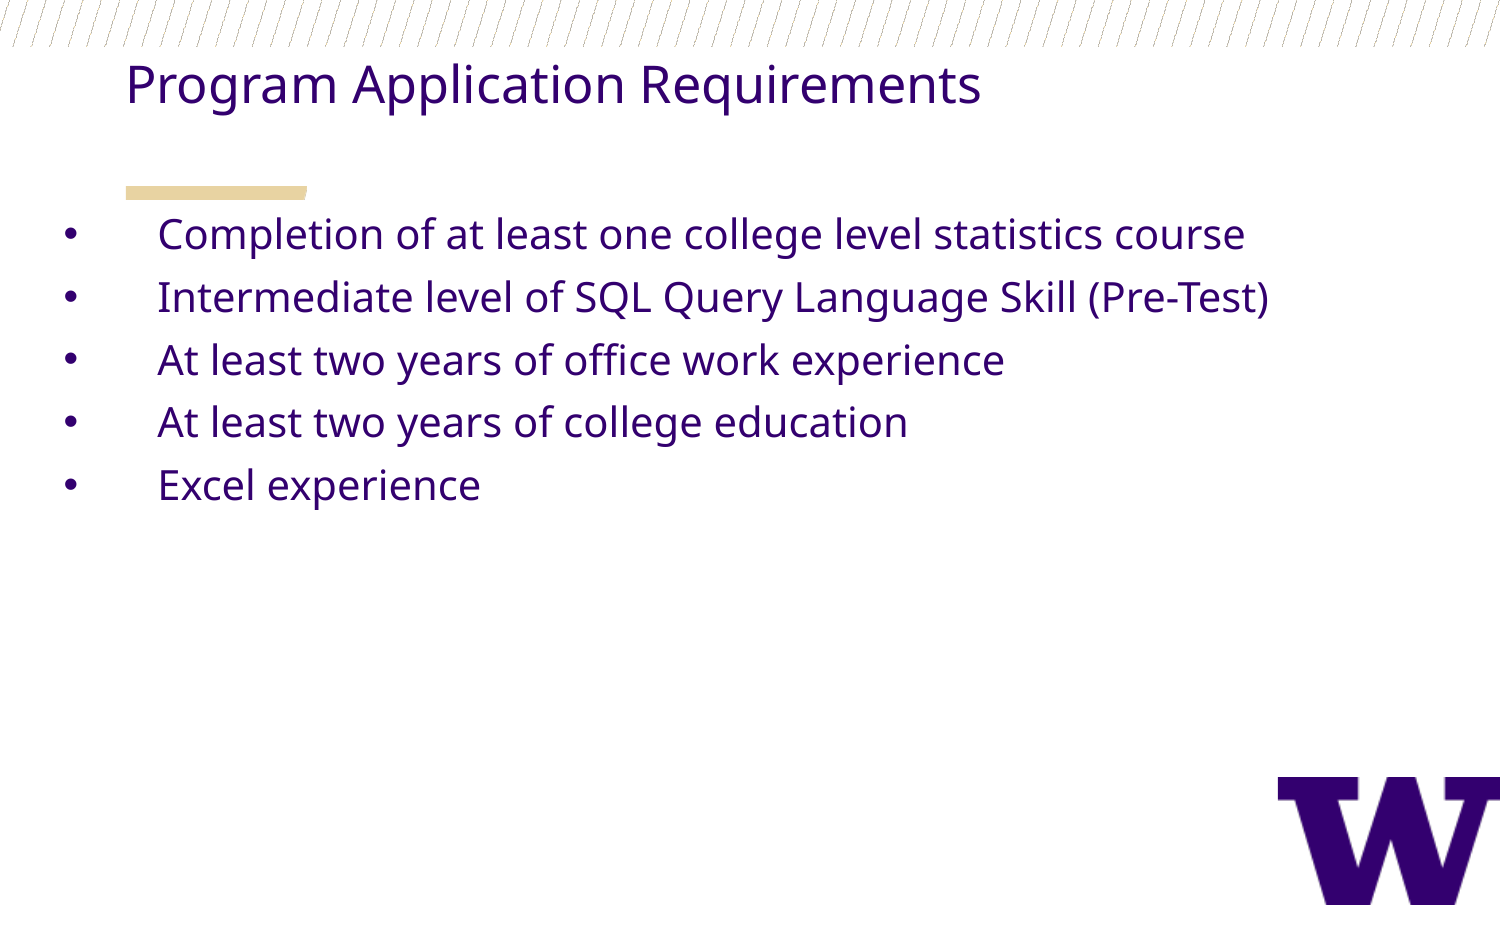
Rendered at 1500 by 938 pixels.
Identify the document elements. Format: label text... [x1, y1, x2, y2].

list Program Application Requirements [110, 50, 1453, 187]
list Completion of at least one college level statistics course Intermediate level of SQL Query Language Skill (Pre-Test) At least two years of office work experience At least two years of college education Excel experience [48, 200, 1453, 899]
picture [0, 0, 1500, 47]
